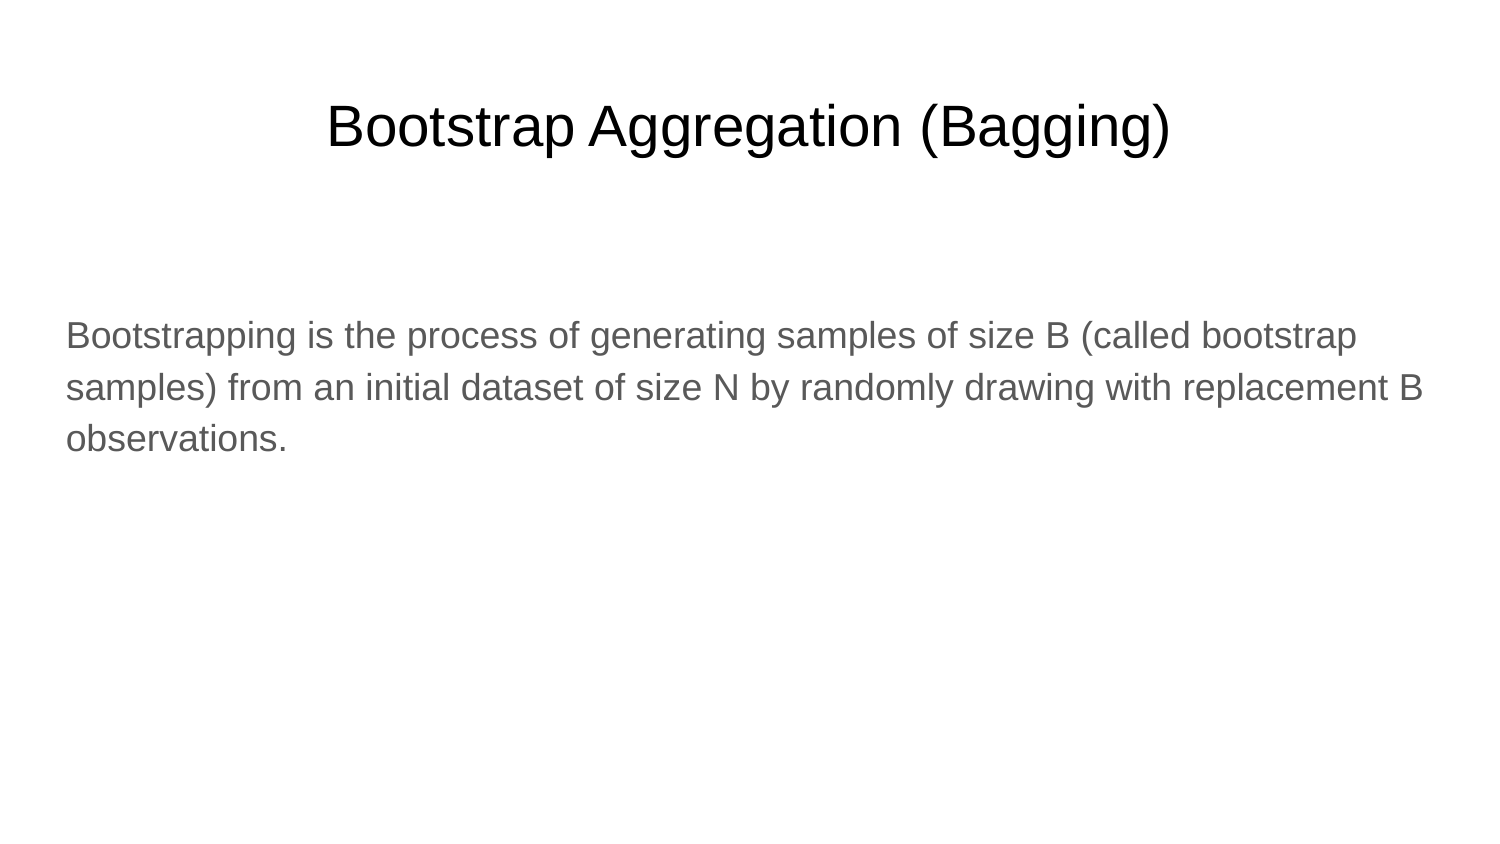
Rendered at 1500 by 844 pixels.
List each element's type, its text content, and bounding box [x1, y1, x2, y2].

text_box Bootstrap Aggregation (Bagging) [51, 72, 1449, 167]
text_box Bootstrapping is the process of generating samples of size B (called bootstrap samples) from an initial dataset of size N by randomly drawing with replacement B observations. [51, 289, 1449, 555]
